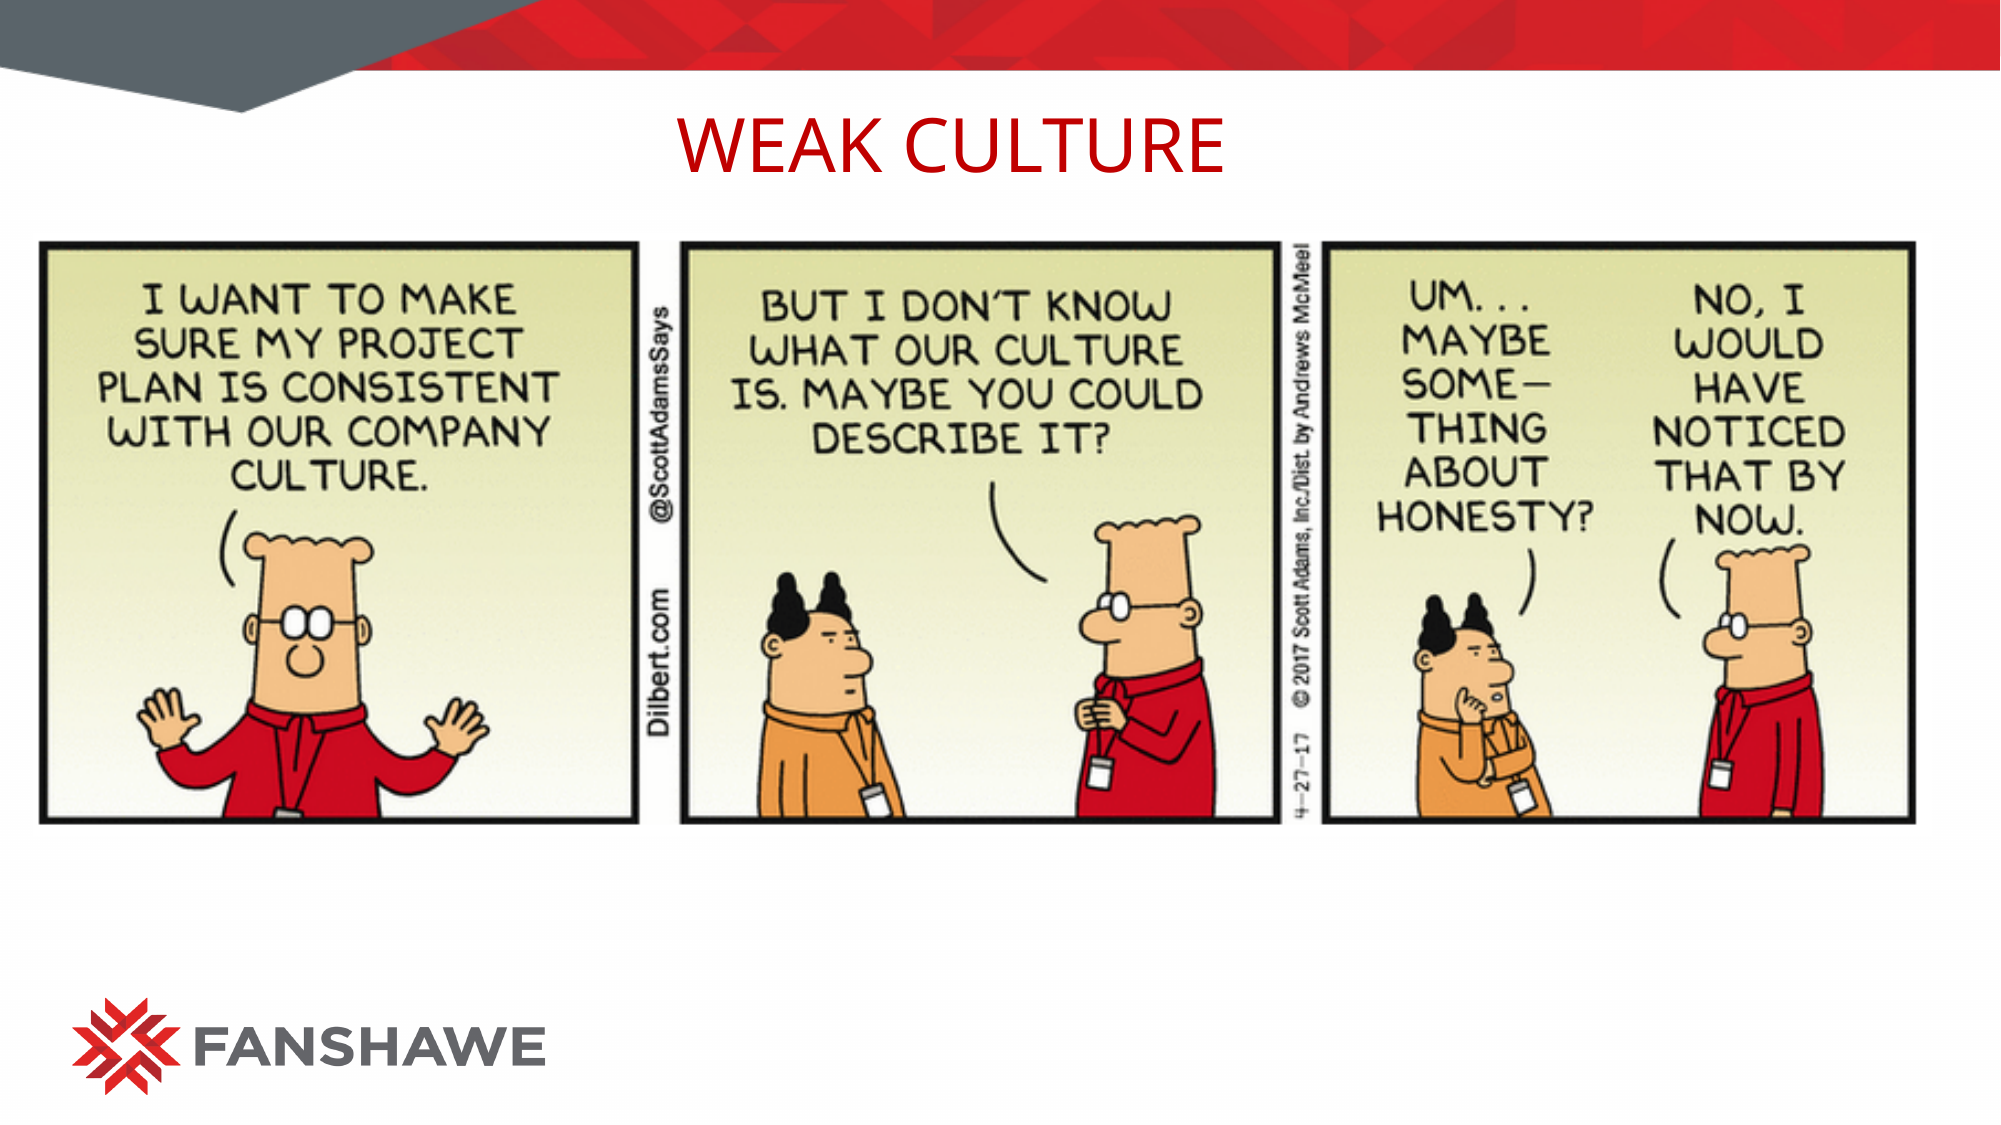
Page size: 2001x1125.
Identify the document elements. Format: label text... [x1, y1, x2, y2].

title weak culture [676, 58, 1324, 190]
picture [0, 0, 2001, 1125]
